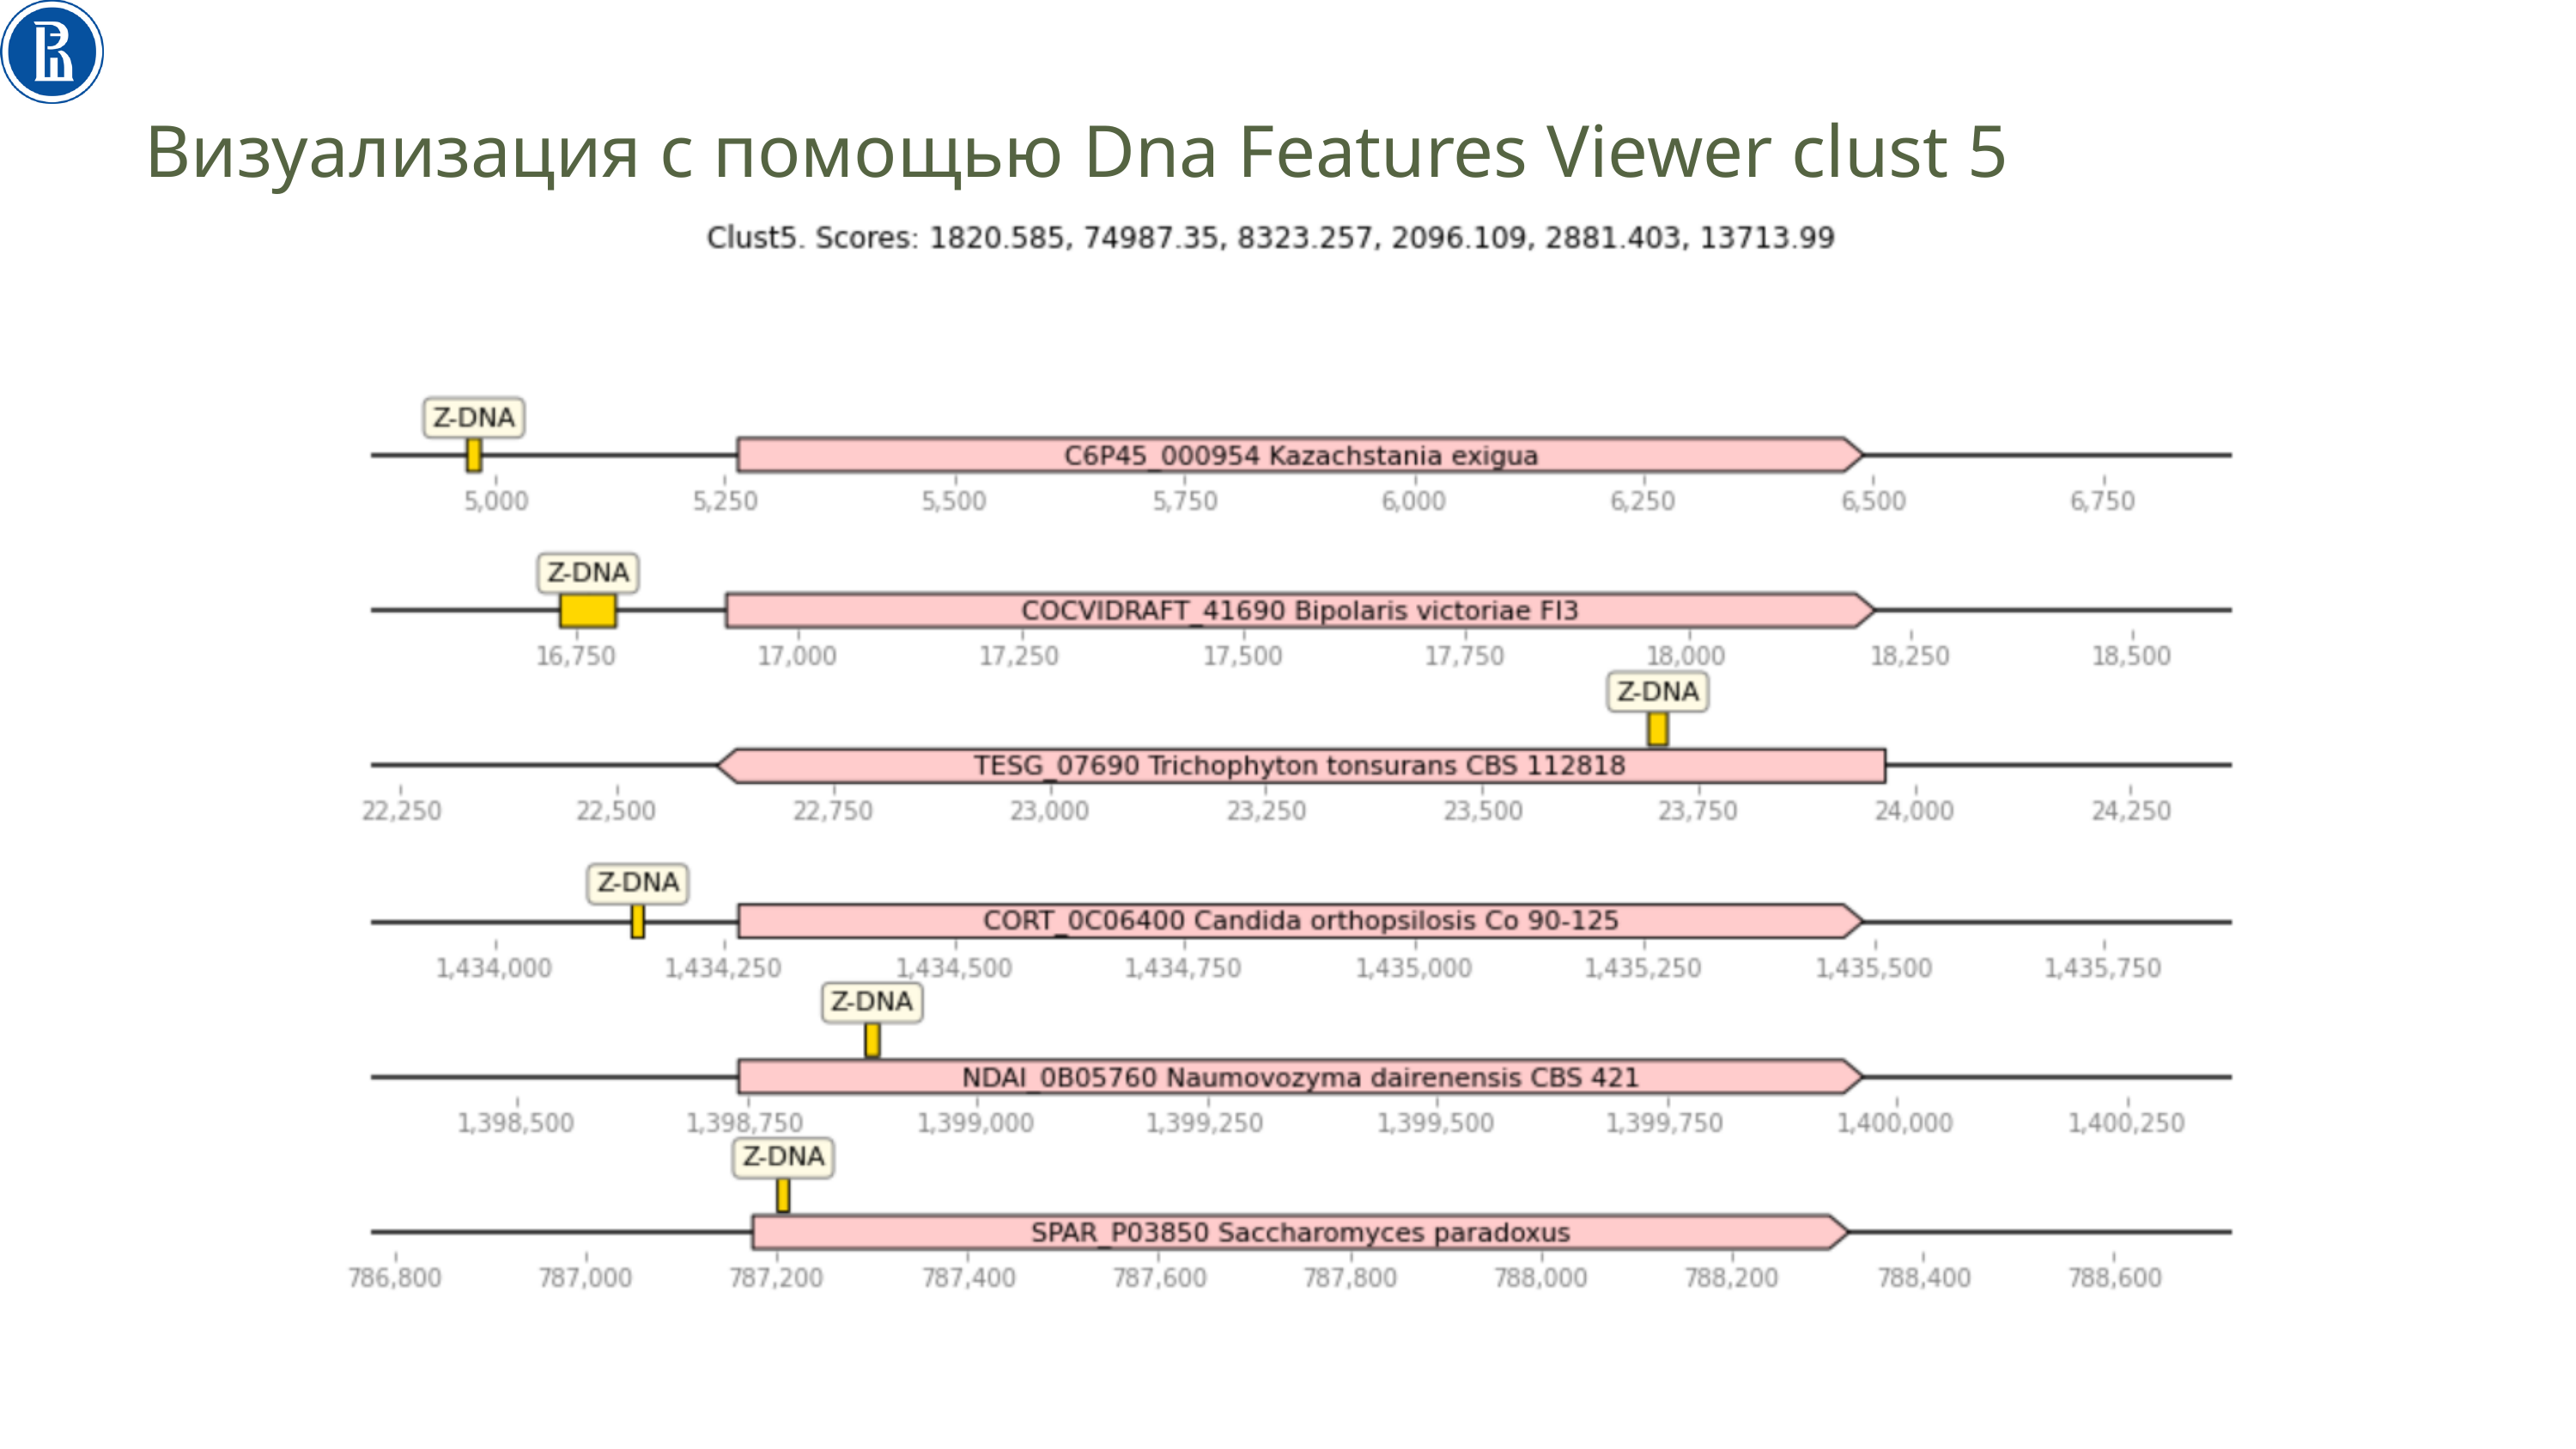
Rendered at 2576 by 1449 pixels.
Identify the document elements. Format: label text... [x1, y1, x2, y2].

text_box Визуализация с помощью Dna Features Viewer clust 5 [144, 91, 2402, 192]
picture [0, 0, 104, 104]
picture [334, 219, 2241, 1304]
